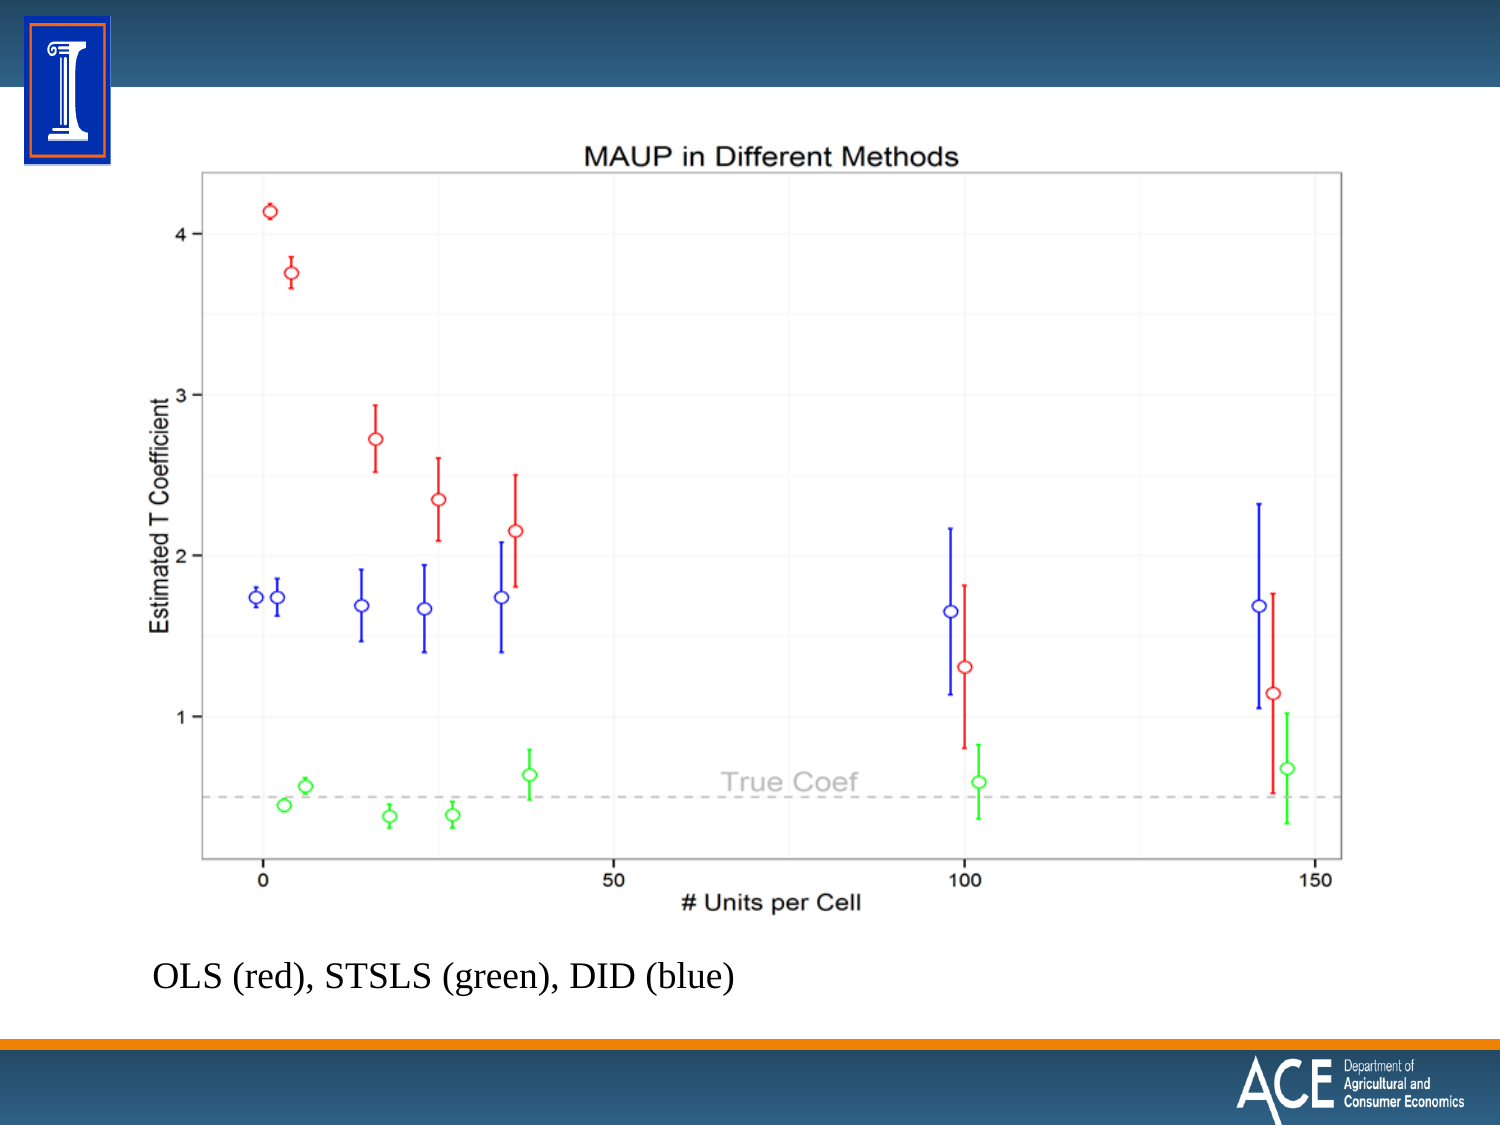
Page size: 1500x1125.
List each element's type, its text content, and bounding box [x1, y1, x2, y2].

text_box OLS (red), STSLS (green), DID (blue) [137, 939, 751, 1004]
picture [124, 111, 1373, 931]
picture [24, 16, 111, 166]
picture [1236, 1055, 1464, 1125]
